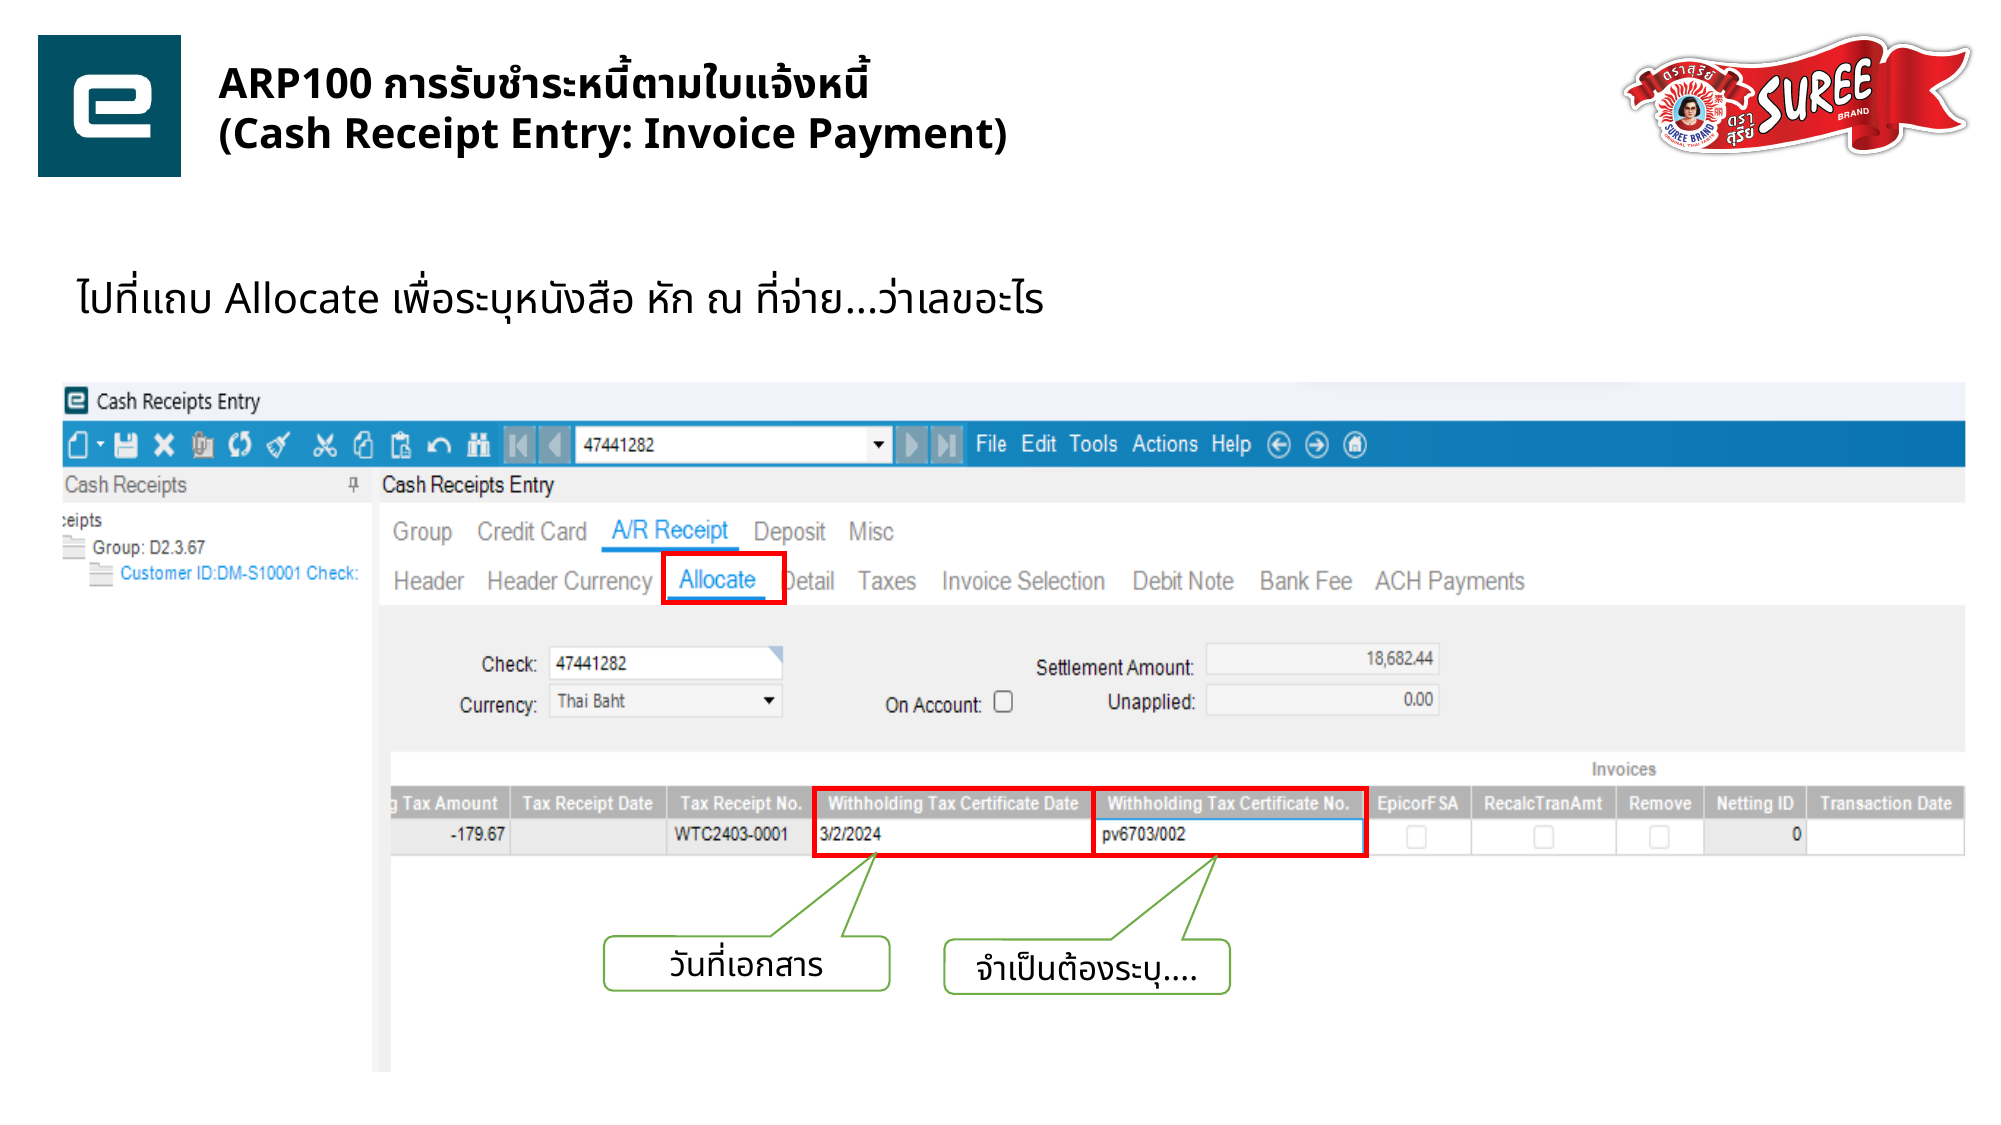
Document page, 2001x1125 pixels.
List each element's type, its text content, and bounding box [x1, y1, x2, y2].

text_box ARP100 การรับชำระหนี้ตามใบแจ้งหนี้ (Cash Receipt Entry: Invoice Payment) [0, 0, 2000, 215]
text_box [62, 382, 1966, 1072]
text_box ไปที่แถบ Allocate เพื่อระบุหนังสือ หัก ณ ที่จ่าย...ว่าเลขอะไร [62, 264, 1766, 329]
